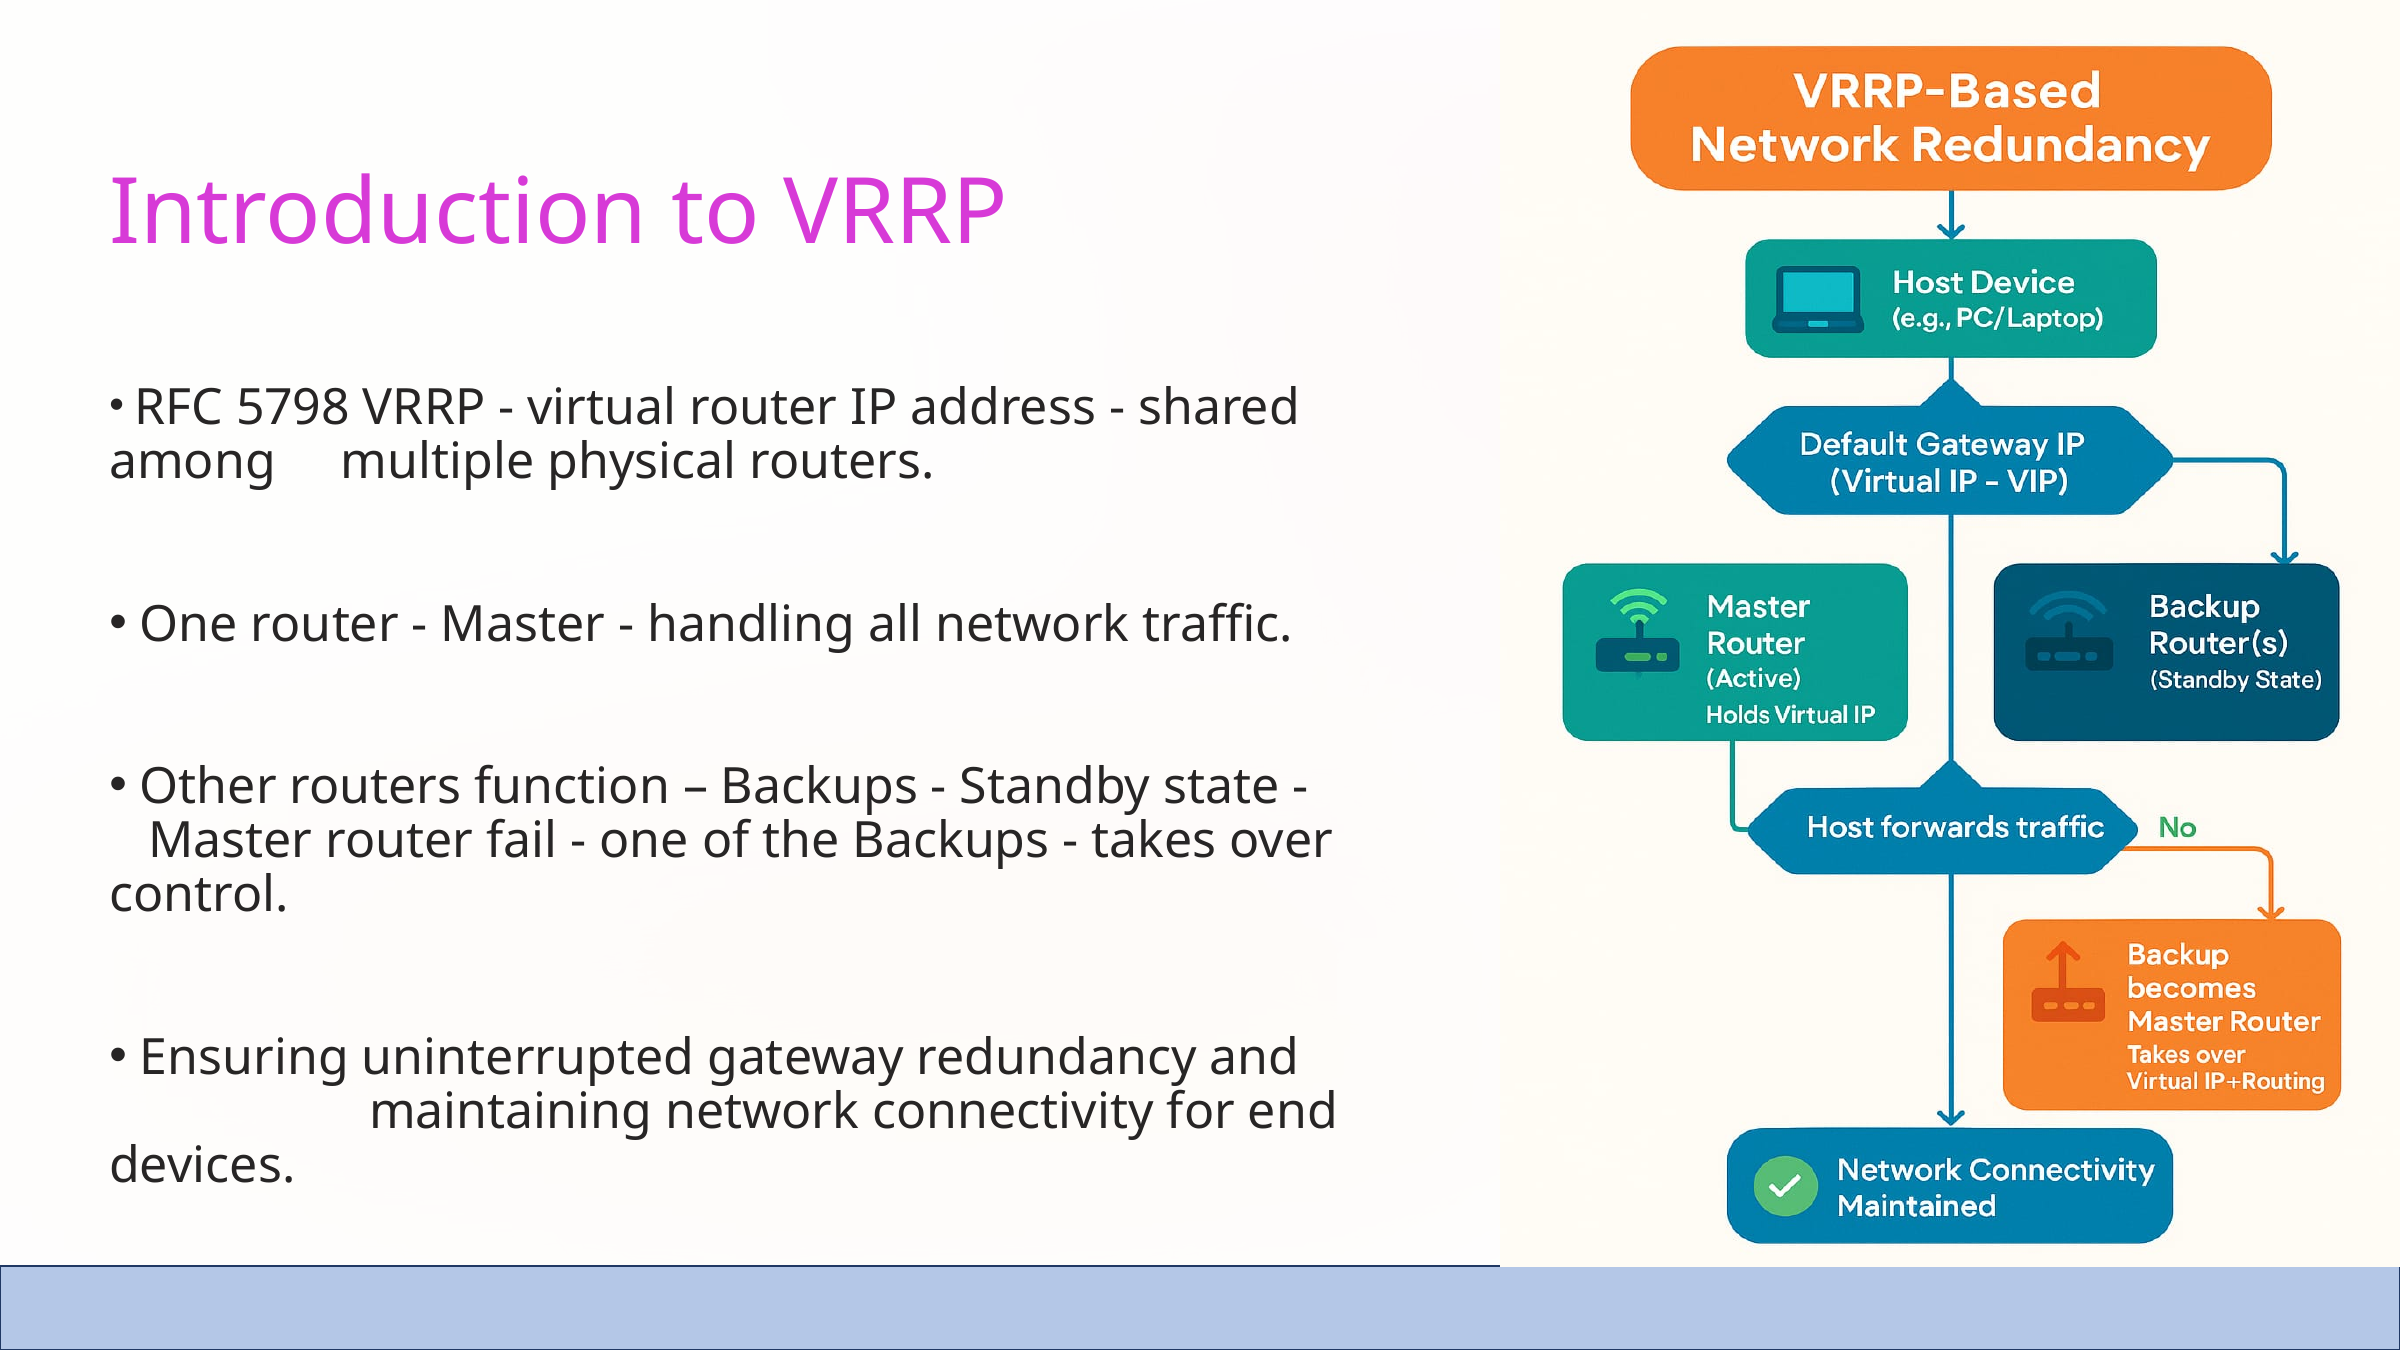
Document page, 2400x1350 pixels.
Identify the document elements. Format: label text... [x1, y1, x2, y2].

text_box RFC 5798 VRRP - virtual router IP address - shared among multiple physical routers. One router - Master - handling all network traffic. Other routers function – Backups - Standby state - Master router fail - one of the Backups - takes over control. Ensuring uninterrupted gateway redundancy and maintaining network connectivity for end devices. [109, 380, 1462, 1190]
text_box Introduction to VRRP [109, 160, 918, 262]
text_box [0, 1265, 2400, 1350]
picture [1499, 0, 2400, 1267]
